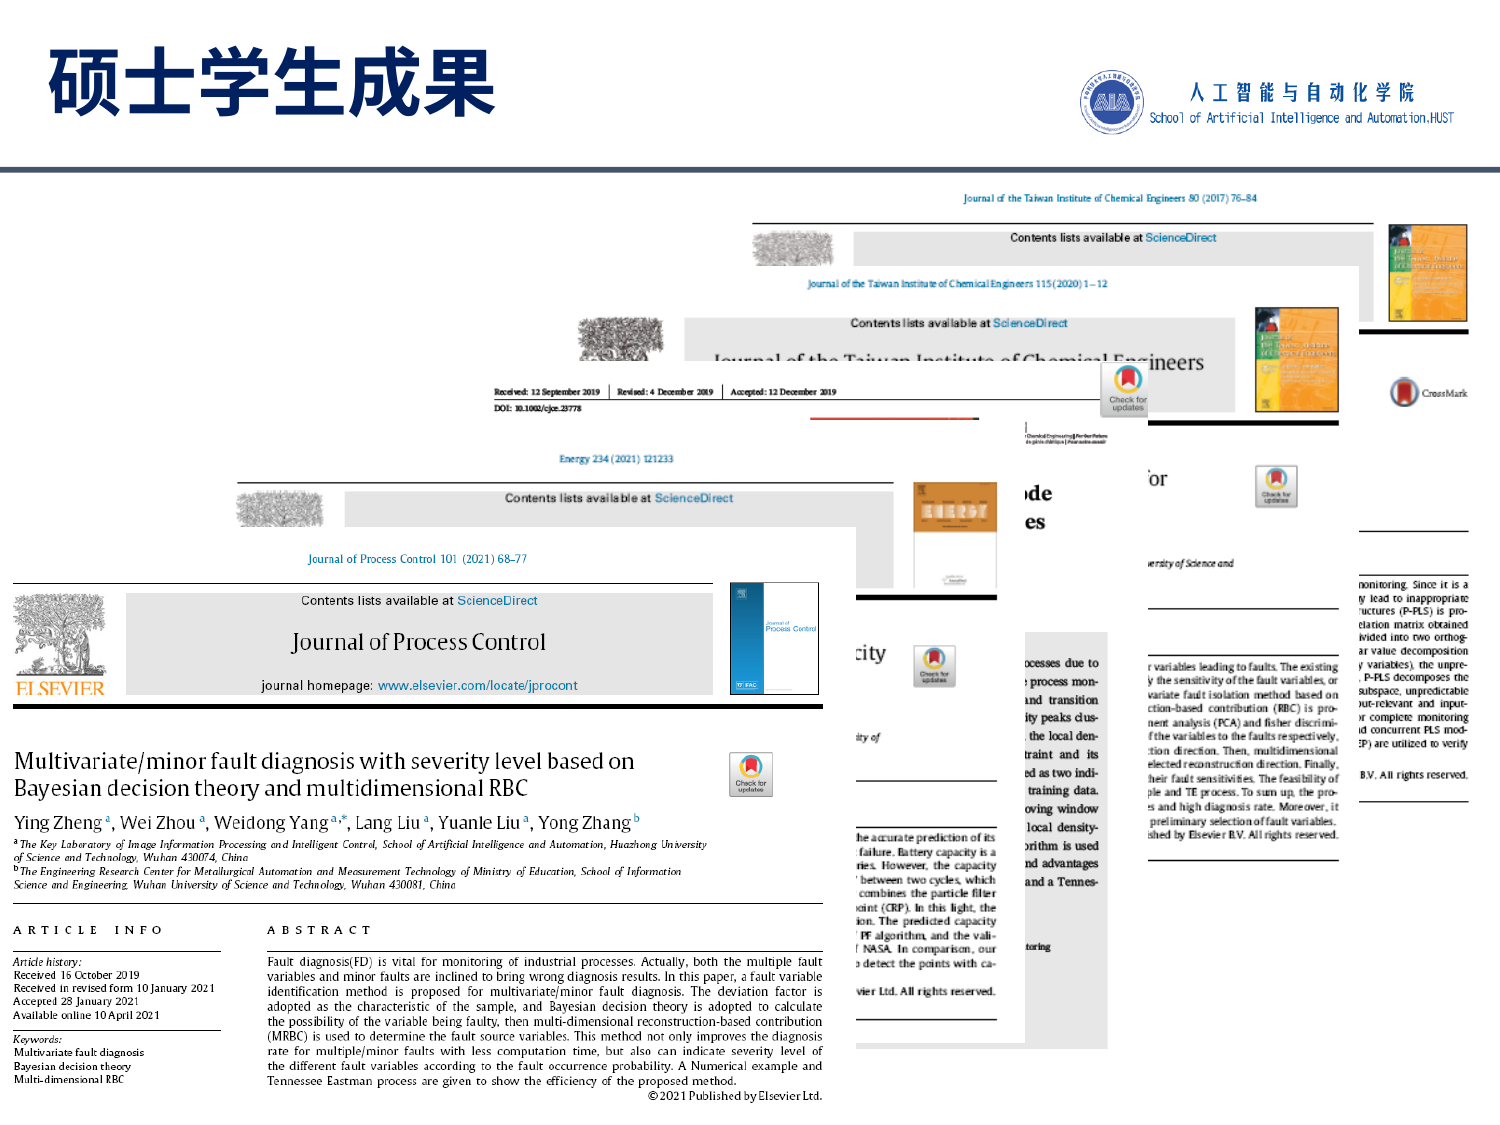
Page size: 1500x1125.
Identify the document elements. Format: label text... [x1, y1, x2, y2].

picture [1079, 66, 1473, 137]
text_box 硕士学生成果 [32, 7, 987, 166]
picture [0, 173, 1500, 1125]
